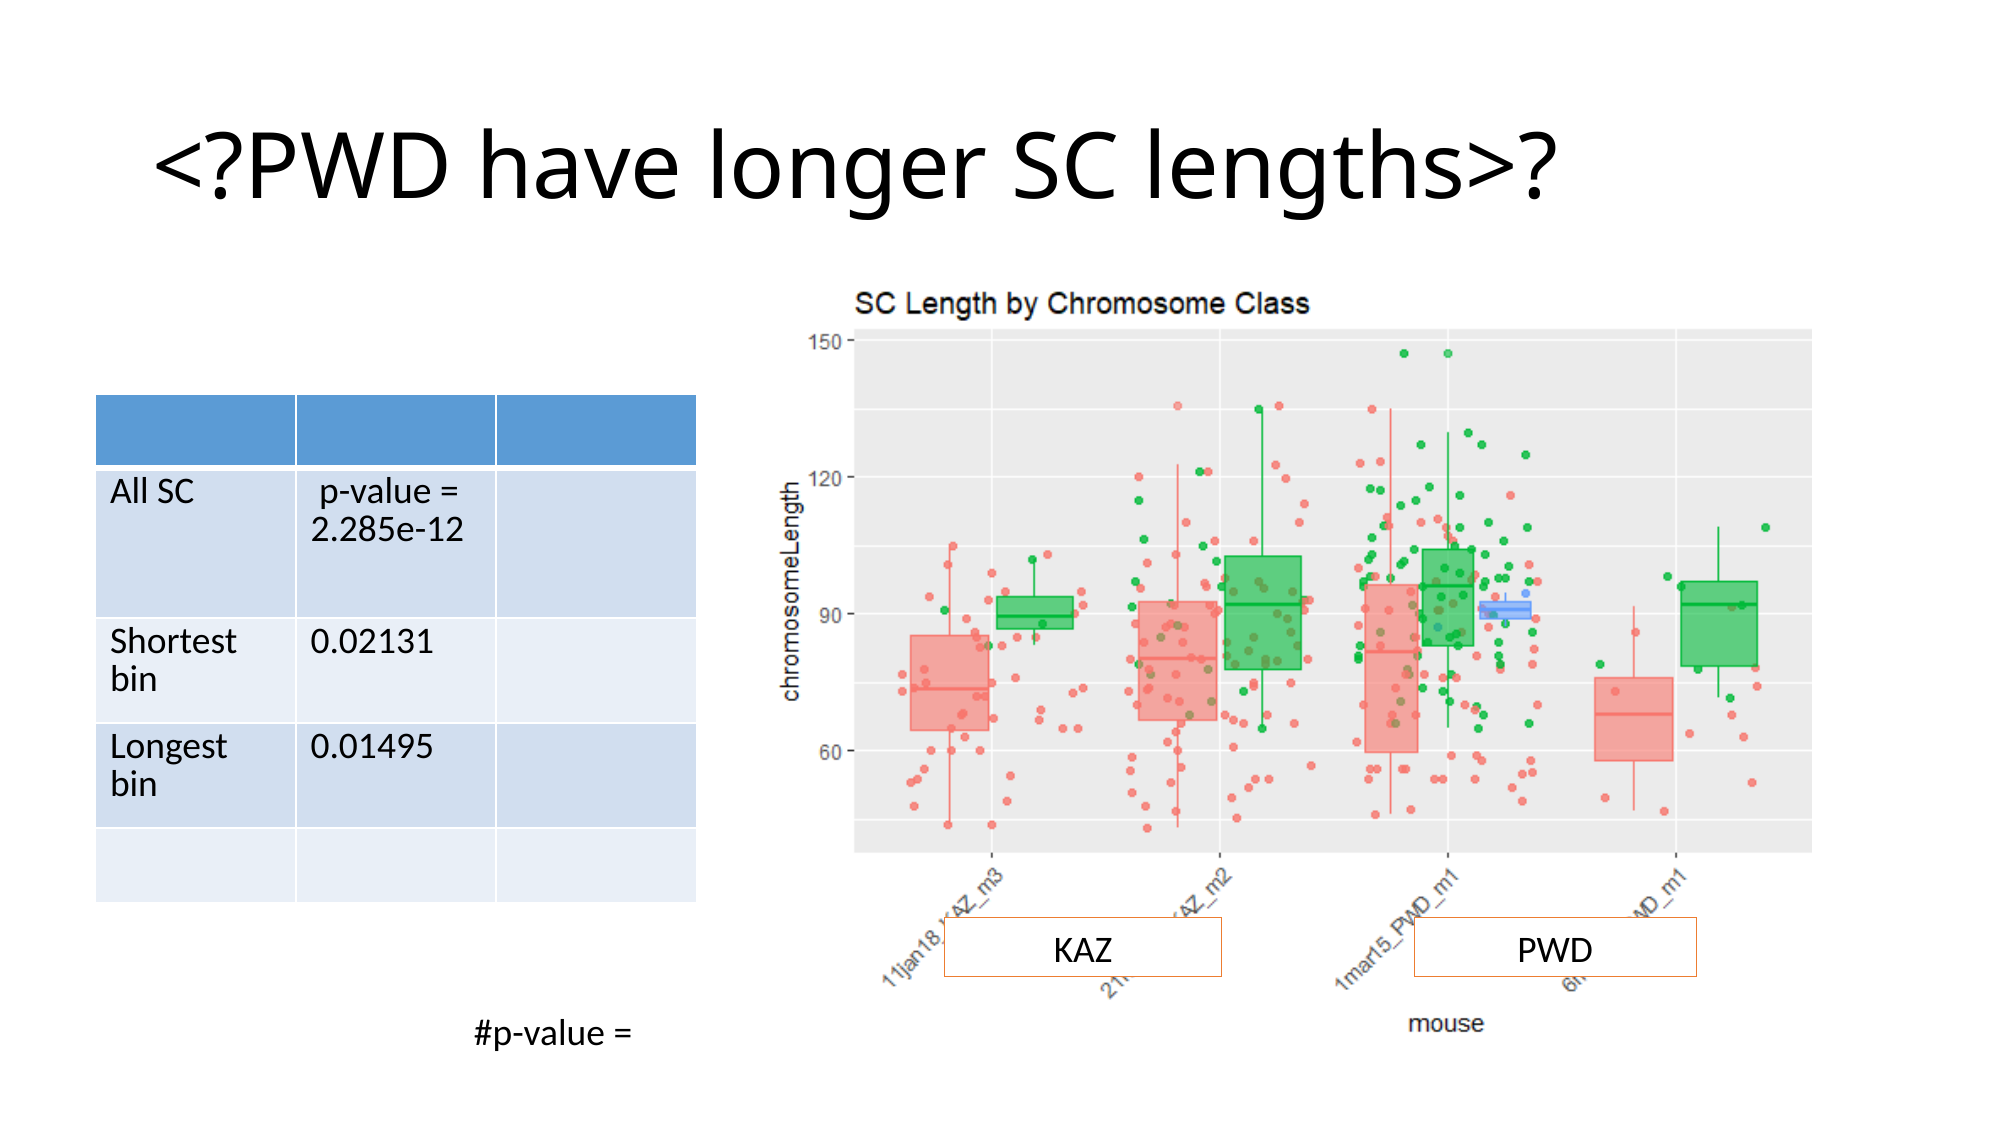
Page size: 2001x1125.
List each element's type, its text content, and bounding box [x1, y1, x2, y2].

table_header [497, 395, 696, 465]
table_cell All SC [96, 471, 295, 617]
picture [764, 277, 1812, 1049]
table_cell [497, 724, 696, 827]
table_cell [497, 619, 696, 722]
table_cell [497, 471, 696, 617]
table_header [297, 395, 495, 465]
table_cell Longest bin [96, 724, 295, 827]
table_cell [497, 829, 696, 902]
text_box #p-value = [459, 1000, 925, 1061]
table_header [96, 395, 295, 465]
table_cell [297, 829, 495, 902]
title <?PWD have longer SC lengths>? [137, 59, 1863, 278]
table_cell Shortest bin [96, 619, 295, 722]
table_cell 0.02131 [297, 619, 495, 722]
table_cell [96, 829, 295, 902]
table_cell 0.01495 [297, 724, 495, 827]
table_cell p-value = 2.285e-12 [297, 471, 495, 617]
